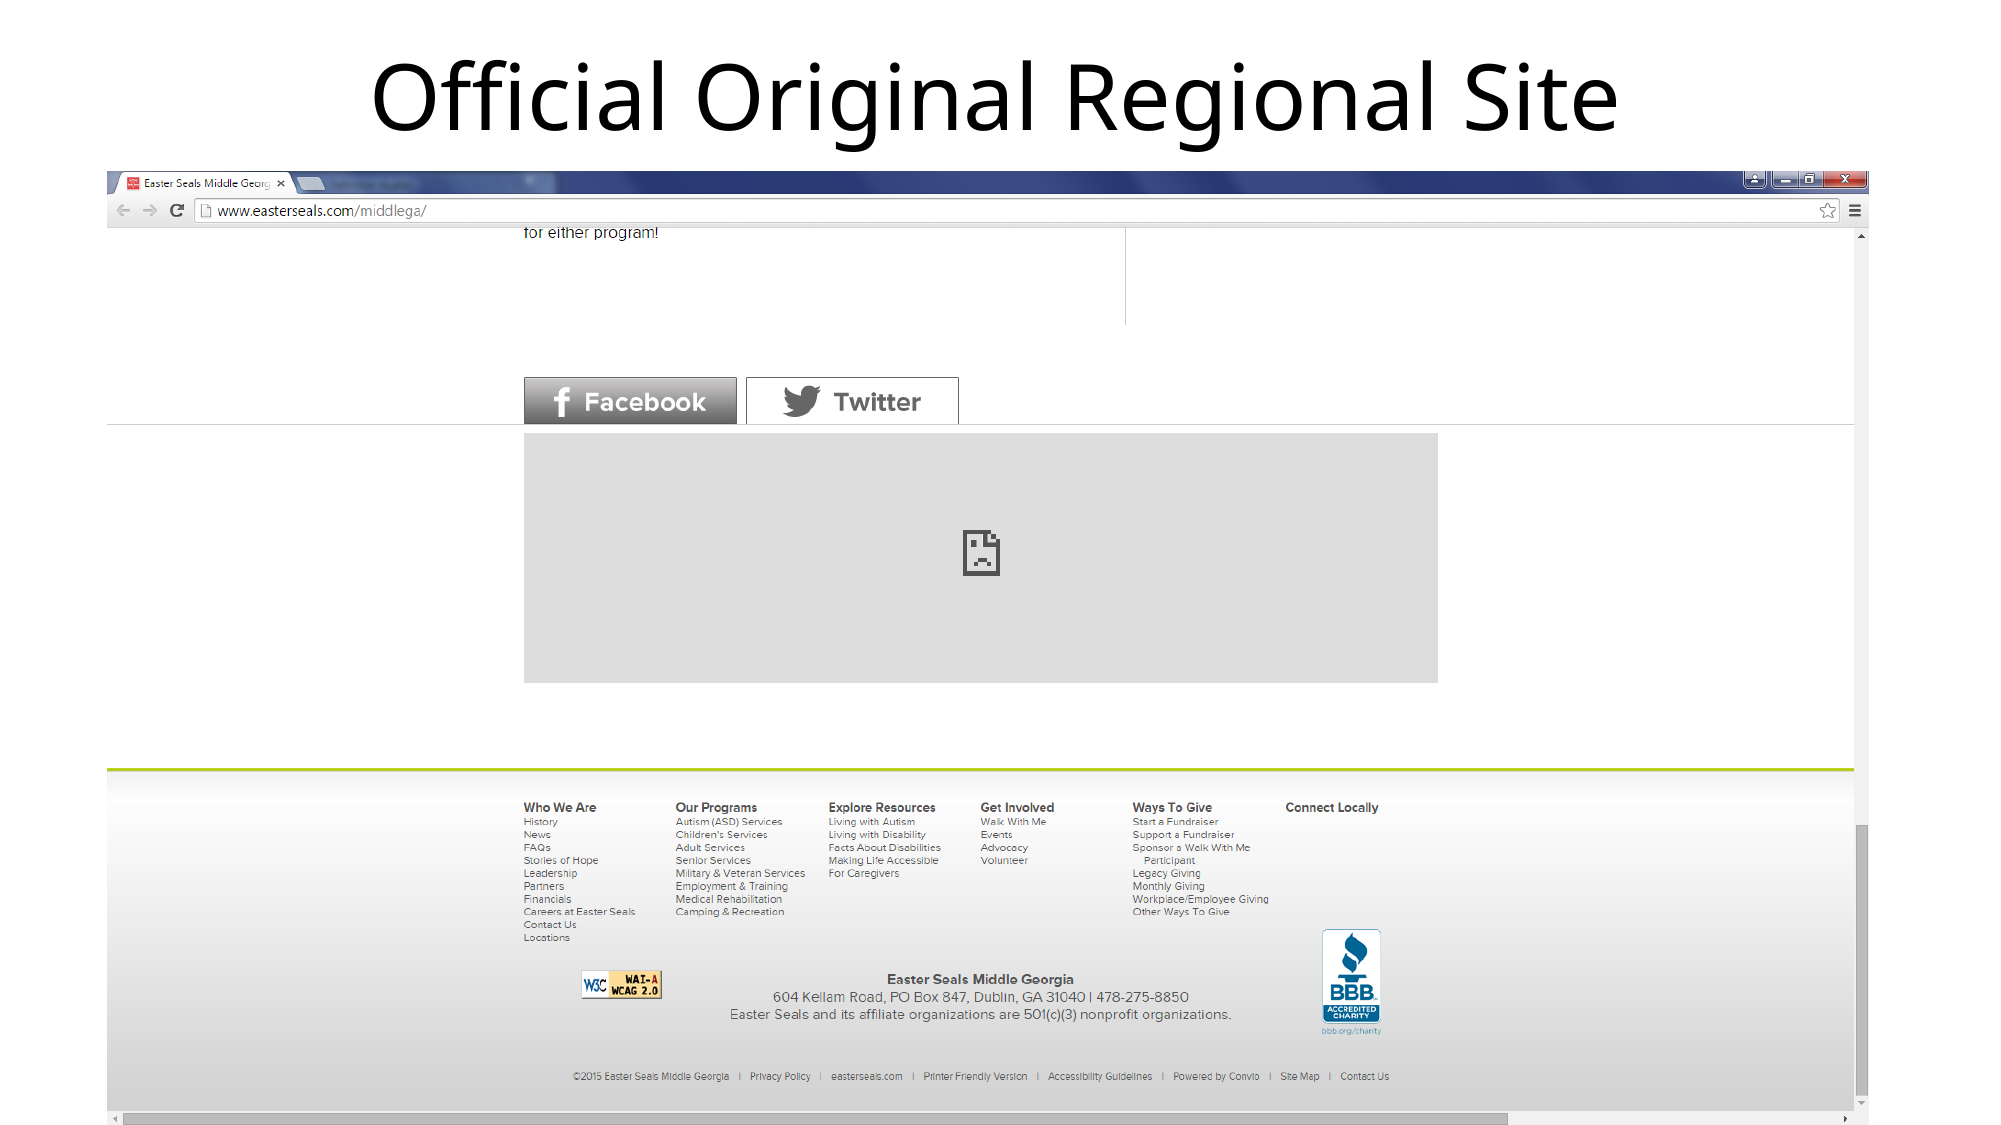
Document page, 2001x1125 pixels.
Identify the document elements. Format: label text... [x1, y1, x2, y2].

title Official Original Regional Site [95, 0, 1896, 188]
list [106, 171, 1870, 1125]
